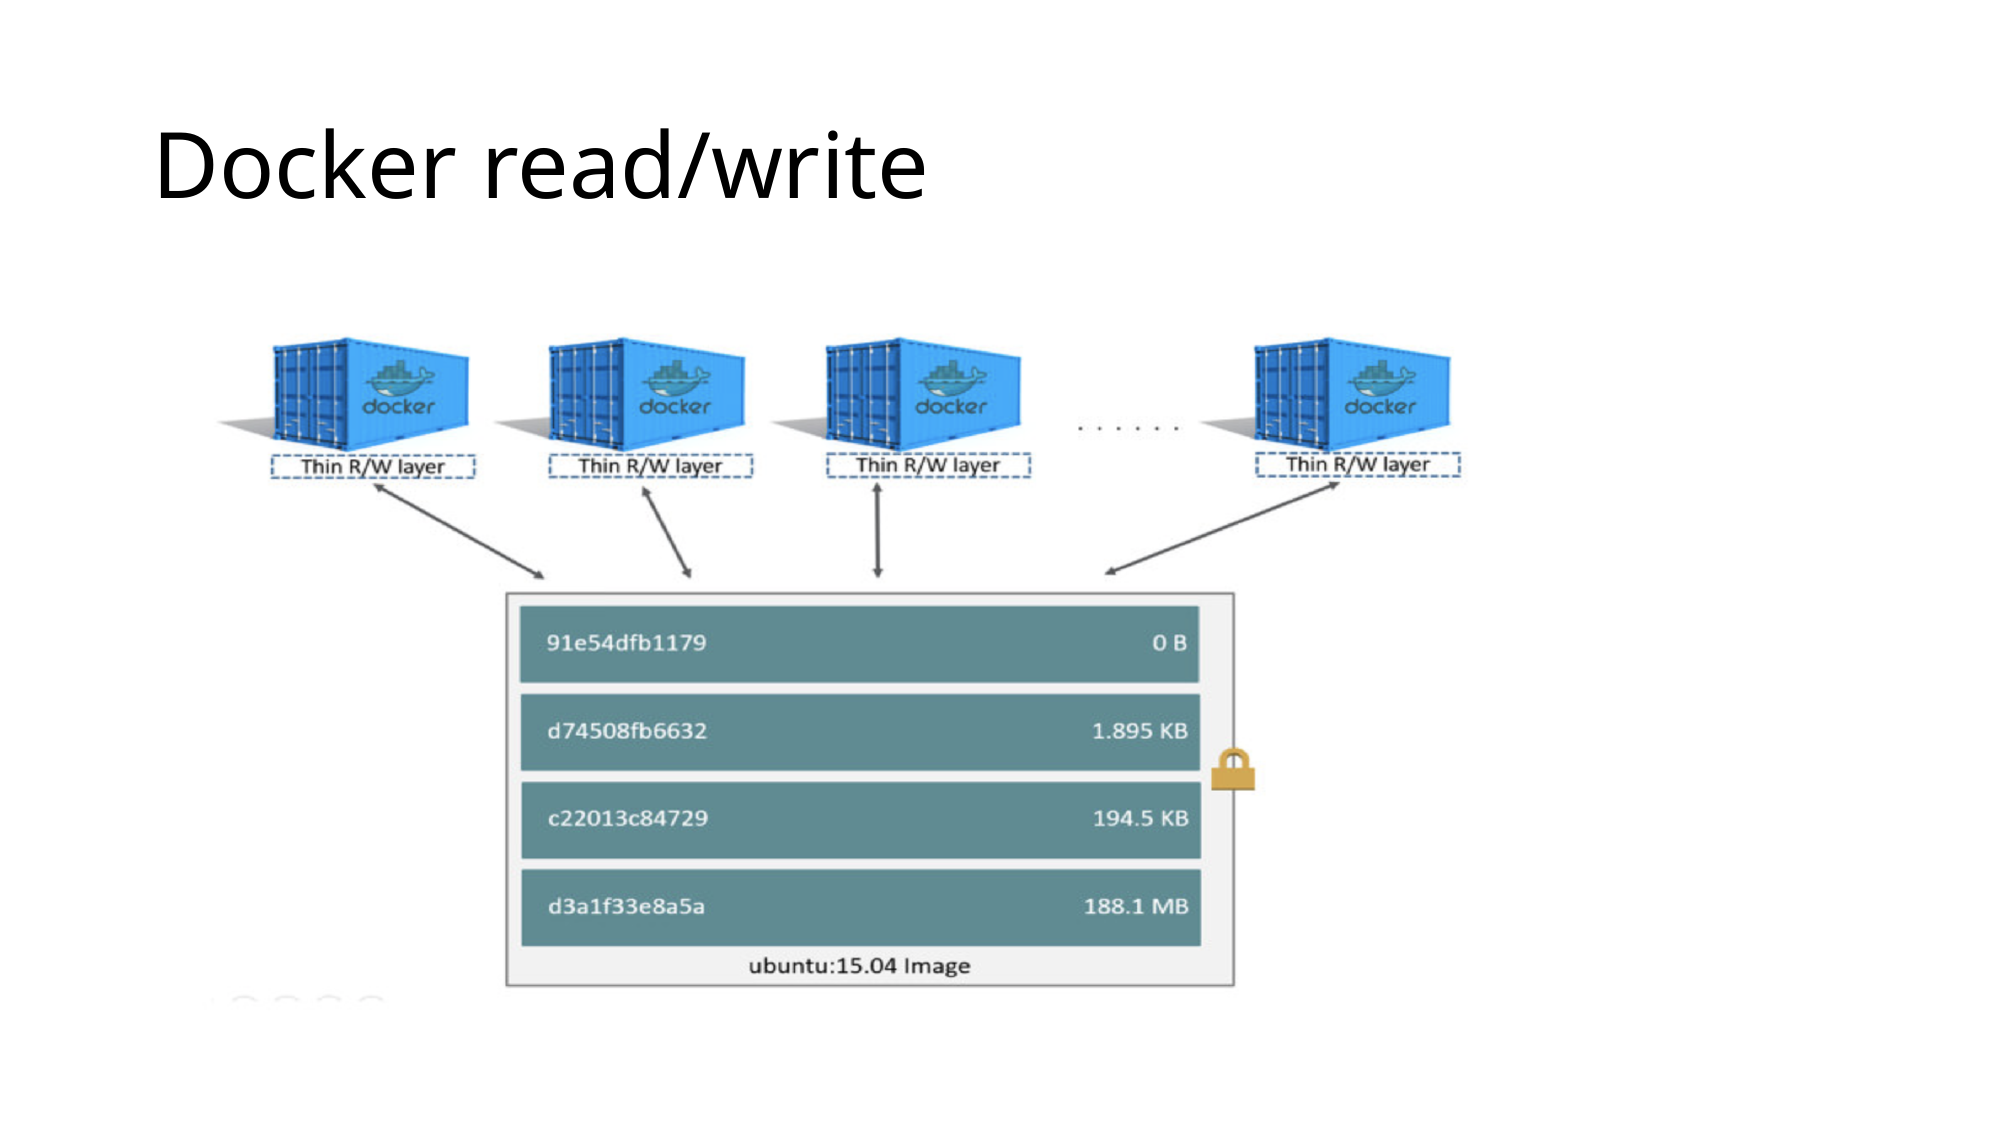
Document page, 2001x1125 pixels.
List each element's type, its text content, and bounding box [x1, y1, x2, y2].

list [163, 299, 1656, 1014]
title Docker read/write [137, 59, 1863, 278]
